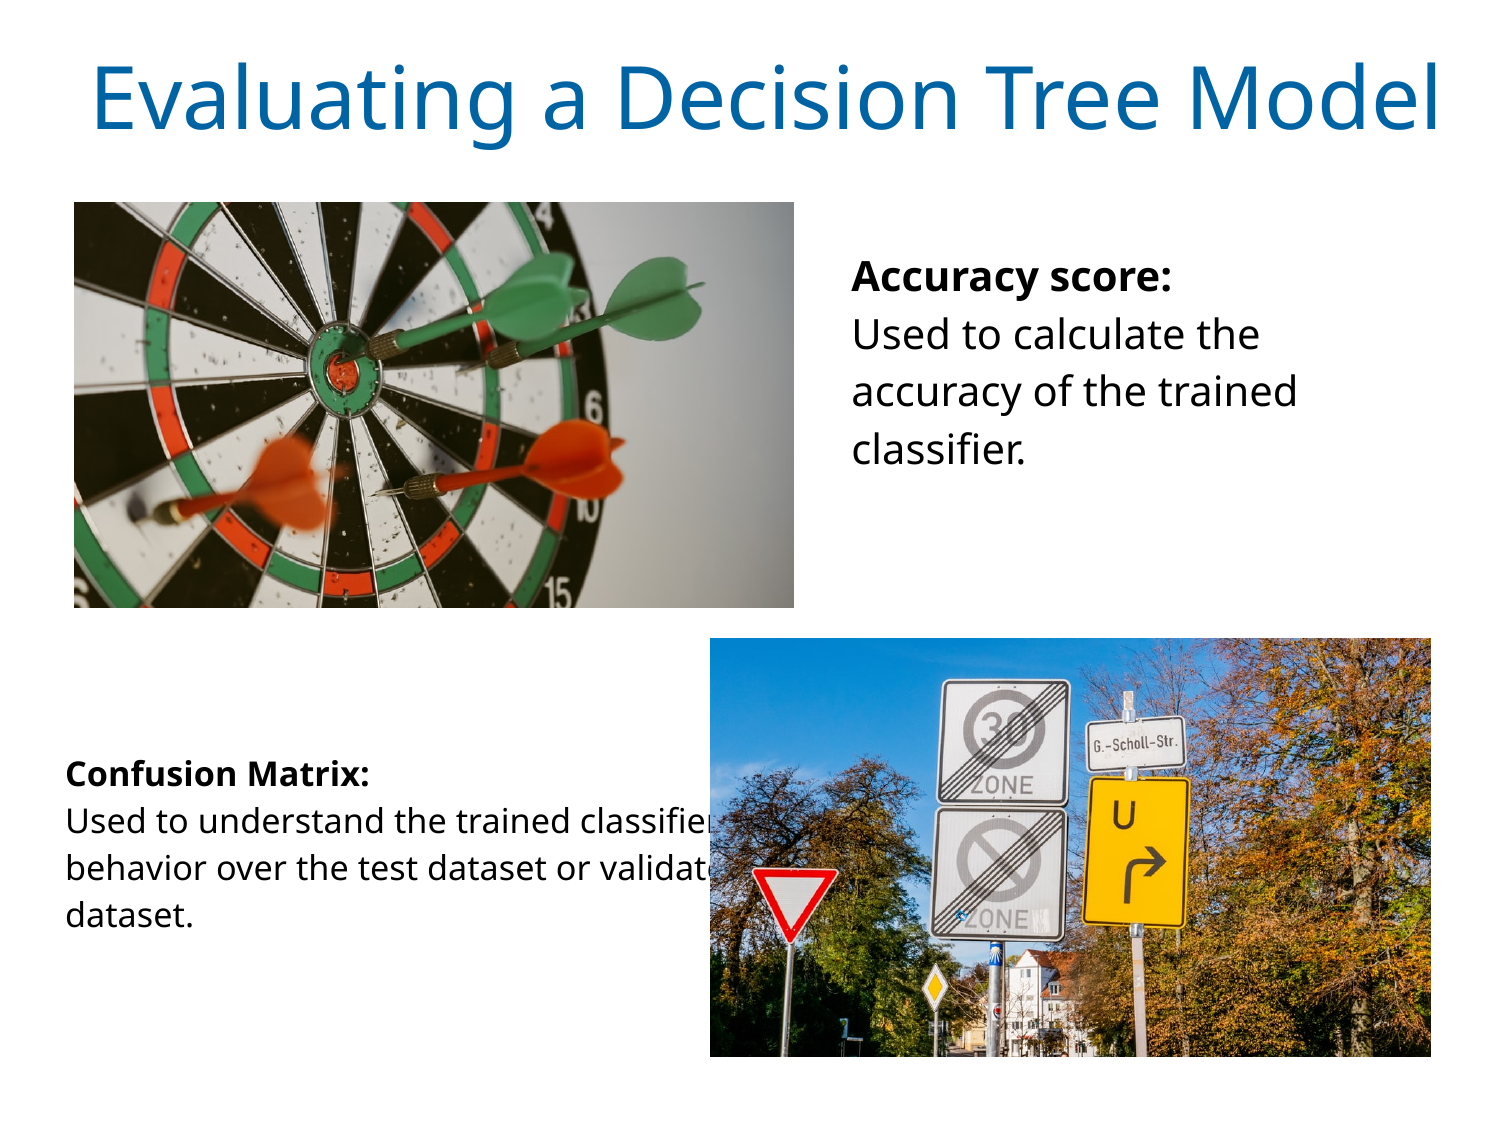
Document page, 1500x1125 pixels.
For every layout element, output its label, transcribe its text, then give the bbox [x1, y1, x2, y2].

text_box Confusion Matrix: Used to understand the trained classifier behavior over the test dataset or validate dataset. [50, 738, 705, 944]
title Evaluating a Decision Tree Model [74, 28, 1468, 174]
list Accuracy score: Used to calculate the accuracy of the trained classifier. [836, 234, 1356, 577]
picture [74, 201, 795, 608]
picture [710, 637, 1431, 1058]
